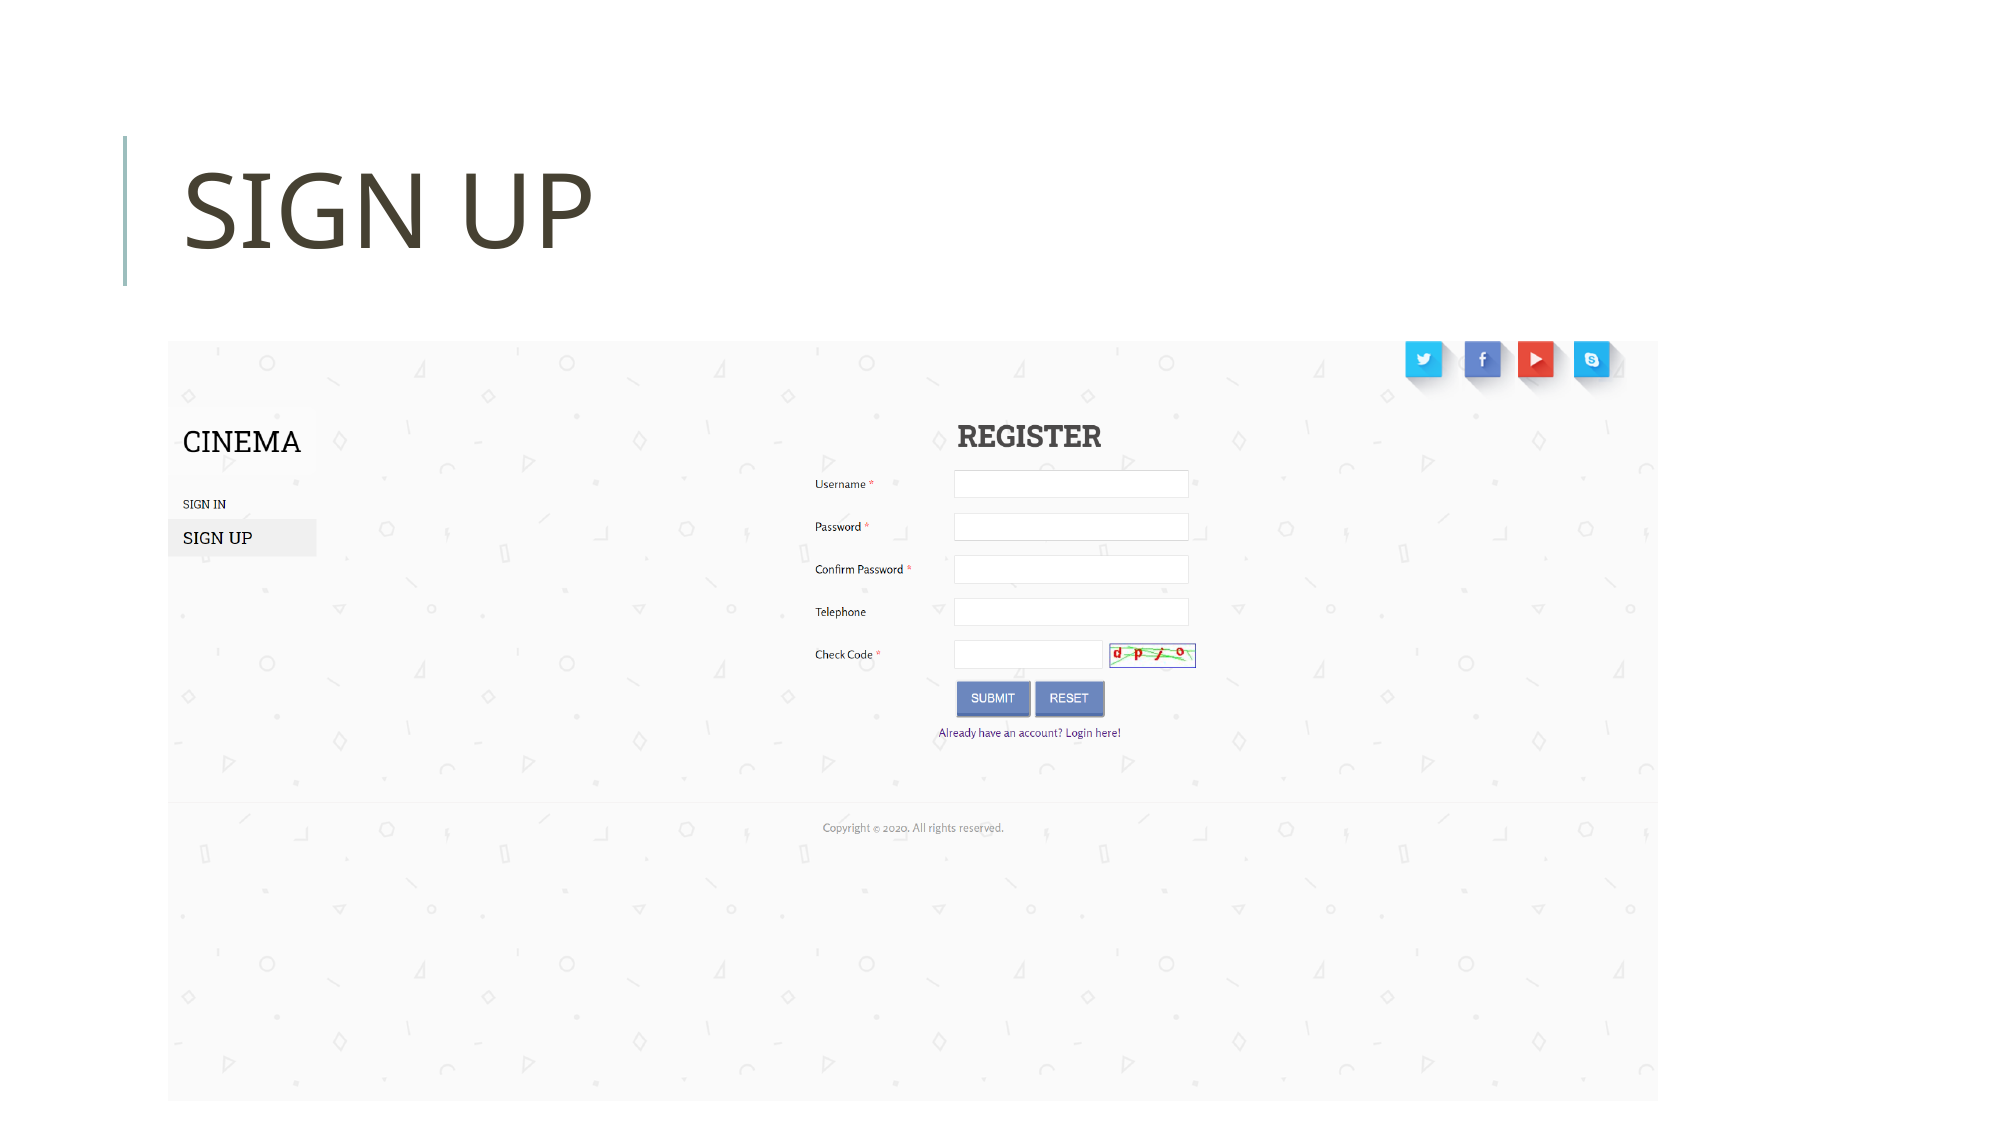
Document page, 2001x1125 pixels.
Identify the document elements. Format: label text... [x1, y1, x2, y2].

picture [167, 341, 1658, 1101]
title SIGN UP [168, 96, 1763, 342]
